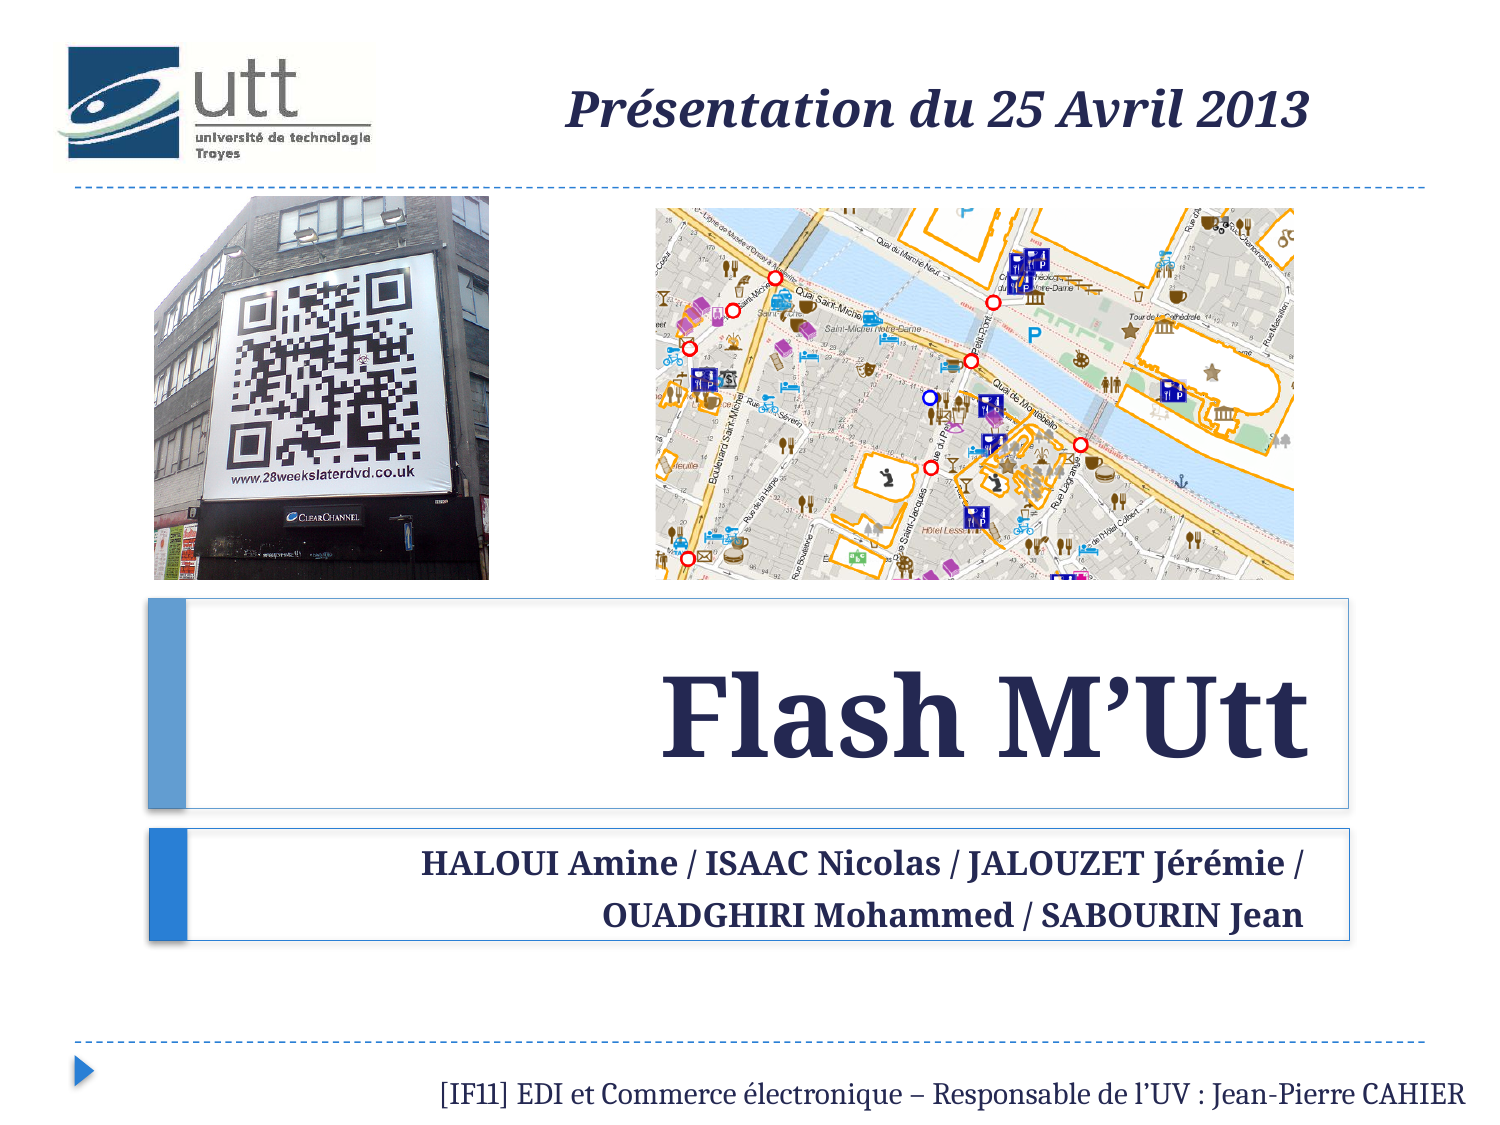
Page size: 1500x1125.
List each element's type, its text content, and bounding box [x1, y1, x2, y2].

picture [52, 42, 376, 173]
title Flash M’Utt [200, 637, 1325, 800]
picture [655, 207, 1295, 580]
text_box Présentation du 25 Avril 2013 [424, 69, 1451, 145]
text_box [IF11] EDI et Commerce électronique – Responsable de l’UV : Jean-Pierre CAHIER [132, 1065, 1483, 1119]
subtitle HALOUI Amine / ISAAC Nicolas / JALOUZET Jérémie / OUADGHIRI Mohammed / SABOURIN Jean [194, 834, 1320, 923]
picture [153, 195, 489, 580]
